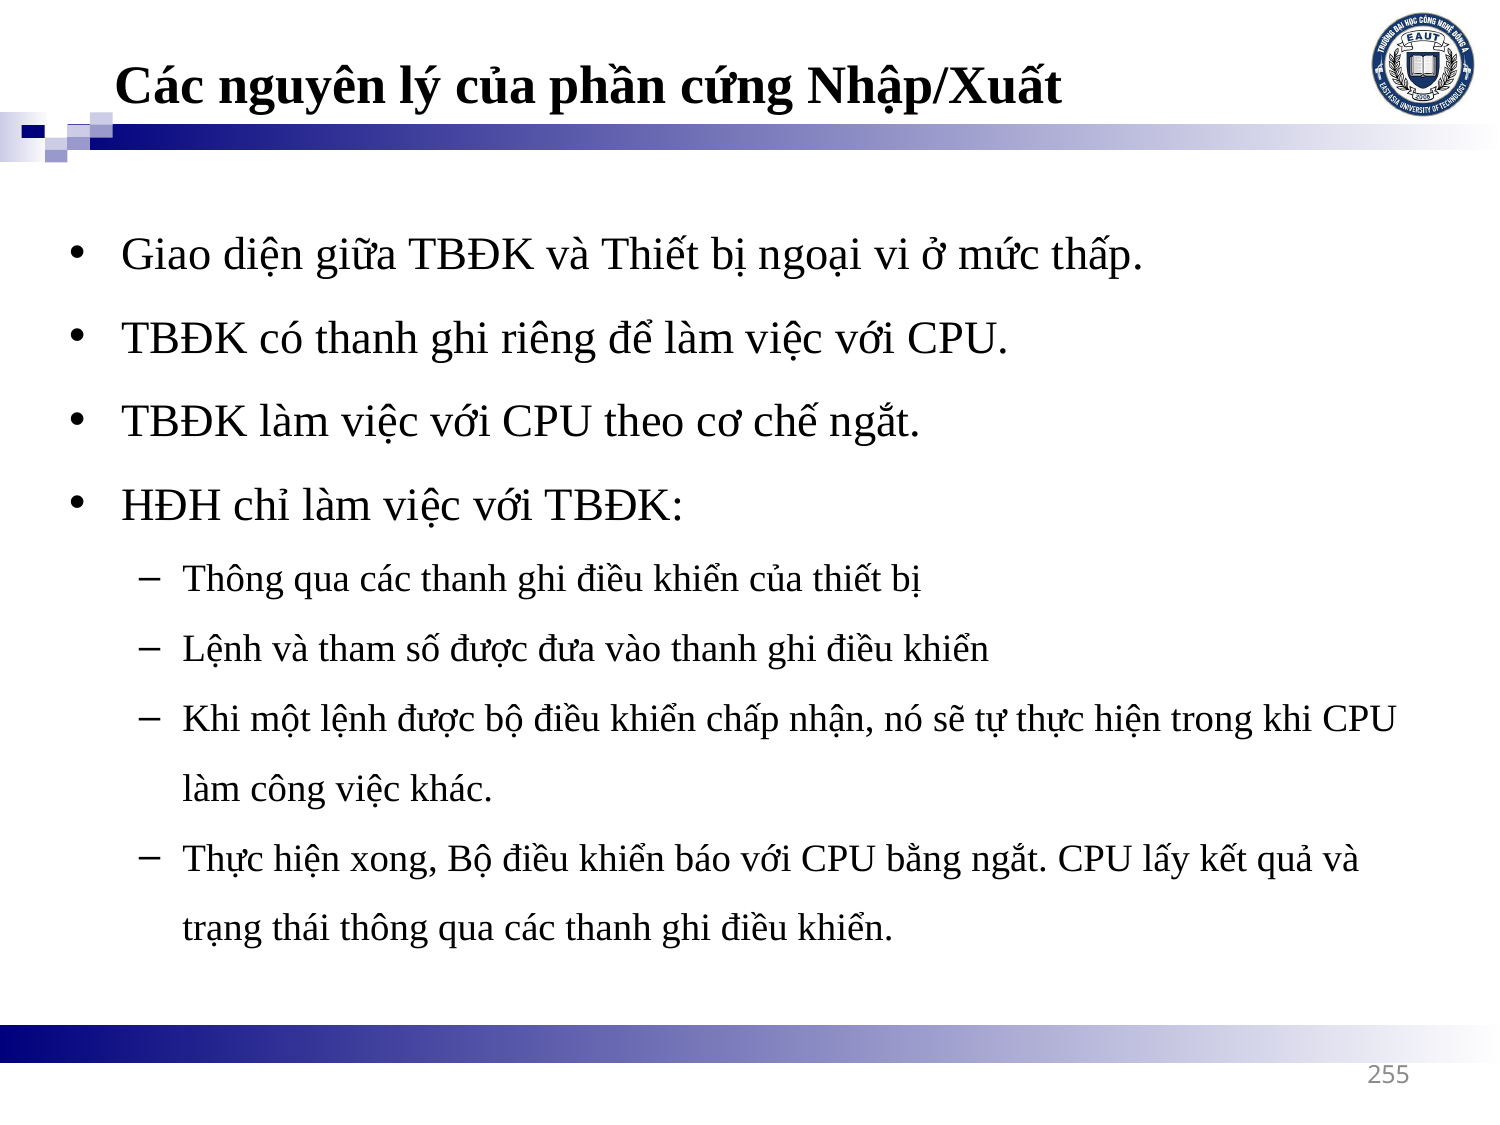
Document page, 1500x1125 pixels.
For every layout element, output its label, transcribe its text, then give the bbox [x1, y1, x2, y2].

text_box Các nguyên lý của phần cứng Nhập/Xuất [99, 22, 1450, 123]
text_box Giao diện giữa TBĐK và Thiết bị ngoại vi ở mức thấp. TBĐK có thanh ghi riêng để làm việc với CPU. TBĐK làm việc với CPU theo cơ chế ngắt. HĐH chỉ làm việc với TBĐK: Thông qua các thanh ghi điều khiển của thiết bị Lệnh và tham số được đưa vào thanh ghi điều khiển Khi một lệnh được bộ điều khiển chấp nhận, nó sẽ tự thực hiện trong khi CPU làm công việc khác. Thực hiện xong, Bộ điều khiển báo với CPU bằng ngắt. CPU lấy kết quả và trạng thái thông qua các thanh ghi điều khiển. [54, 187, 1455, 963]
slide_number 255 [1074, 1025, 1425, 1100]
